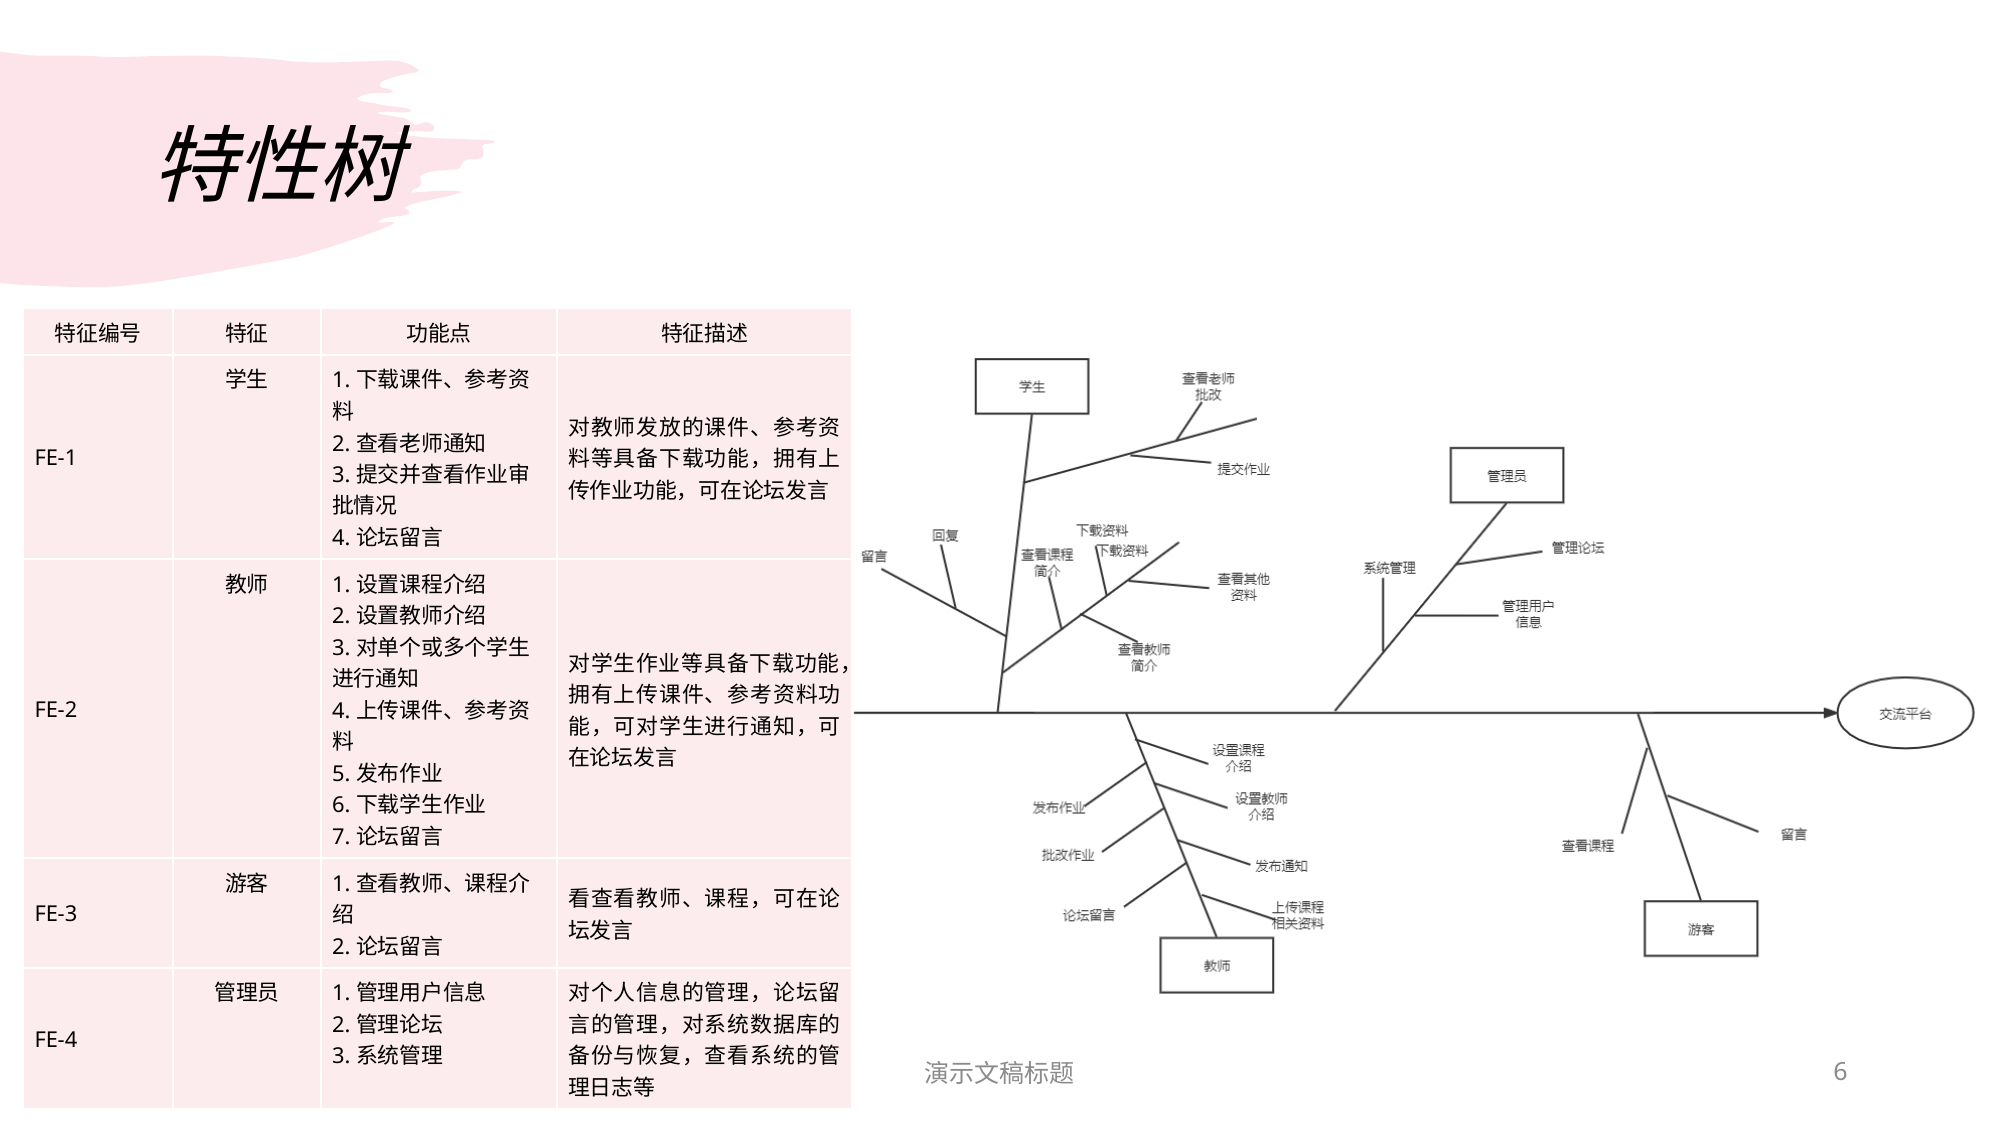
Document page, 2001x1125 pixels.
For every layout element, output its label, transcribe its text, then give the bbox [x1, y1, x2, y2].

table_cell FE-1 [24, 356, 172, 558]
table_cell 游客 [174, 859, 320, 967]
table_header 功能点 [322, 309, 556, 354]
table_cell FE-4 [24, 969, 172, 1108]
table_header 特征 [174, 309, 320, 354]
title 特性树 [137, 59, 1863, 278]
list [826, 334, 1998, 1017]
footer 演示文稿标题 [853, 1042, 1338, 1103]
table_cell 1.查看教师、课程介绍 2.论坛留言 [322, 859, 556, 967]
table_cell FE-2 [24, 560, 172, 857]
table_cell 学生 [174, 356, 320, 558]
table_cell 1.管理用户信息 2.管理论坛 3.系统管理 [322, 969, 556, 1108]
table_cell 1.设置课程介绍 2.设置教师介绍 3.对单个或多个学生进行通知 4.上传课件、参考资料 5.发布作业 6.下载学生作业 7.论坛留言 [322, 560, 556, 857]
table_cell 看查看教师、课程，可在论坛发言 [558, 859, 826, 967]
table_cell 管理员 [174, 969, 320, 1108]
slide_number 6 [1412, 1042, 1863, 1103]
table_cell 对个人信息的管理，论坛留言的管理，对系统数据库的备份与恢复，查看系统的管理日志等 [558, 969, 851, 1108]
table_cell 教师 [174, 560, 320, 857]
table_cell 对教师发放的课件、参考资料等具备下载功能，拥有上传作业功能，可在论坛发言 [558, 356, 826, 558]
table_cell FE-3 [24, 859, 172, 967]
table_cell 对学生作业等具备下载功能，拥有上传课件、参考资料功能，可对学生进行通知，可在论坛发言 [558, 560, 826, 857]
table_cell 1.下载课件、参考资料 2.查看老师通知 3.提交并查看作业审批情况 4.论坛留言 [322, 356, 556, 558]
table_header 特征编号 [24, 309, 172, 354]
table_header 特征描述 [558, 309, 851, 354]
